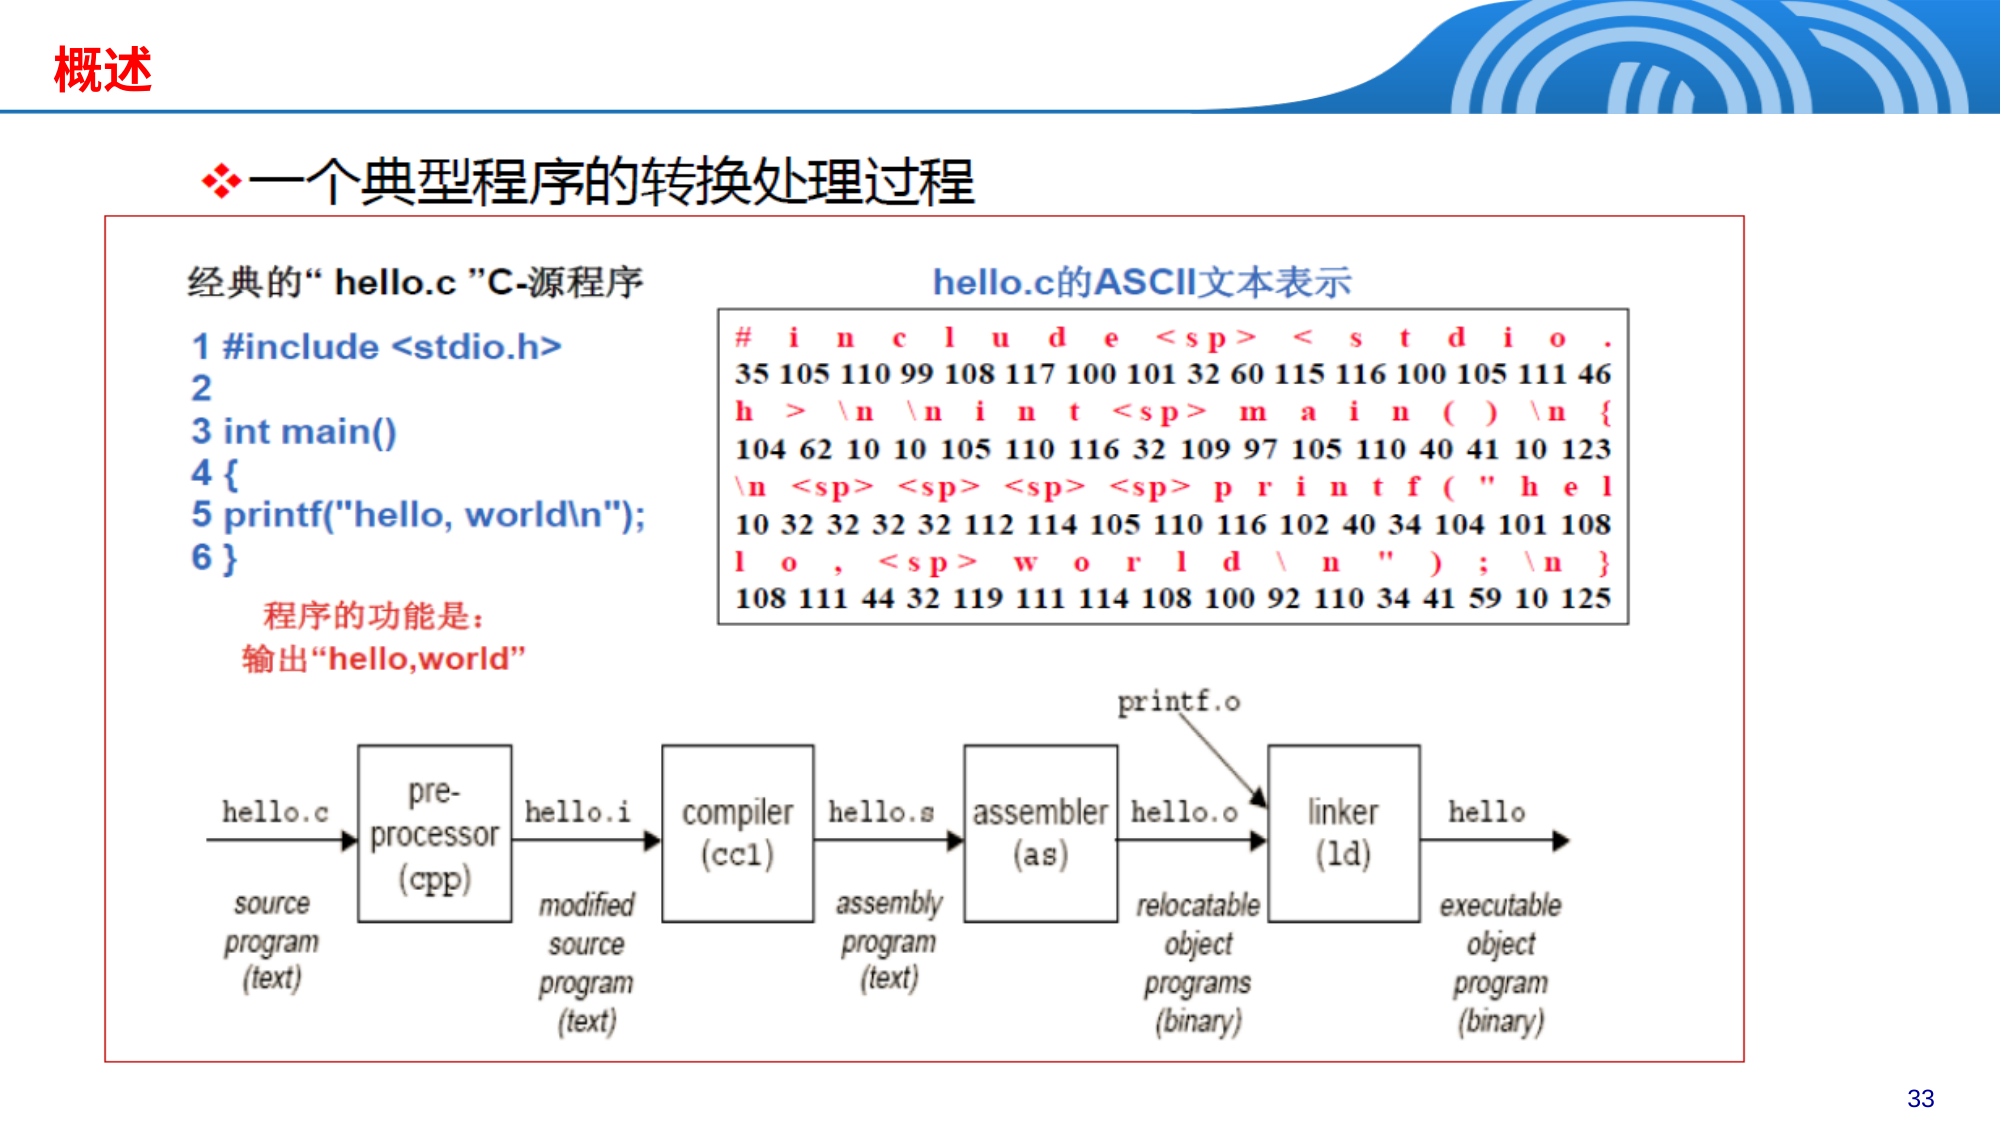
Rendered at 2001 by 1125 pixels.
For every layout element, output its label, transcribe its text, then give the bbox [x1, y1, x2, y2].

picture [90, 148, 1751, 1076]
title 概述 [42, 42, 907, 105]
picture [0, 0, 2000, 114]
